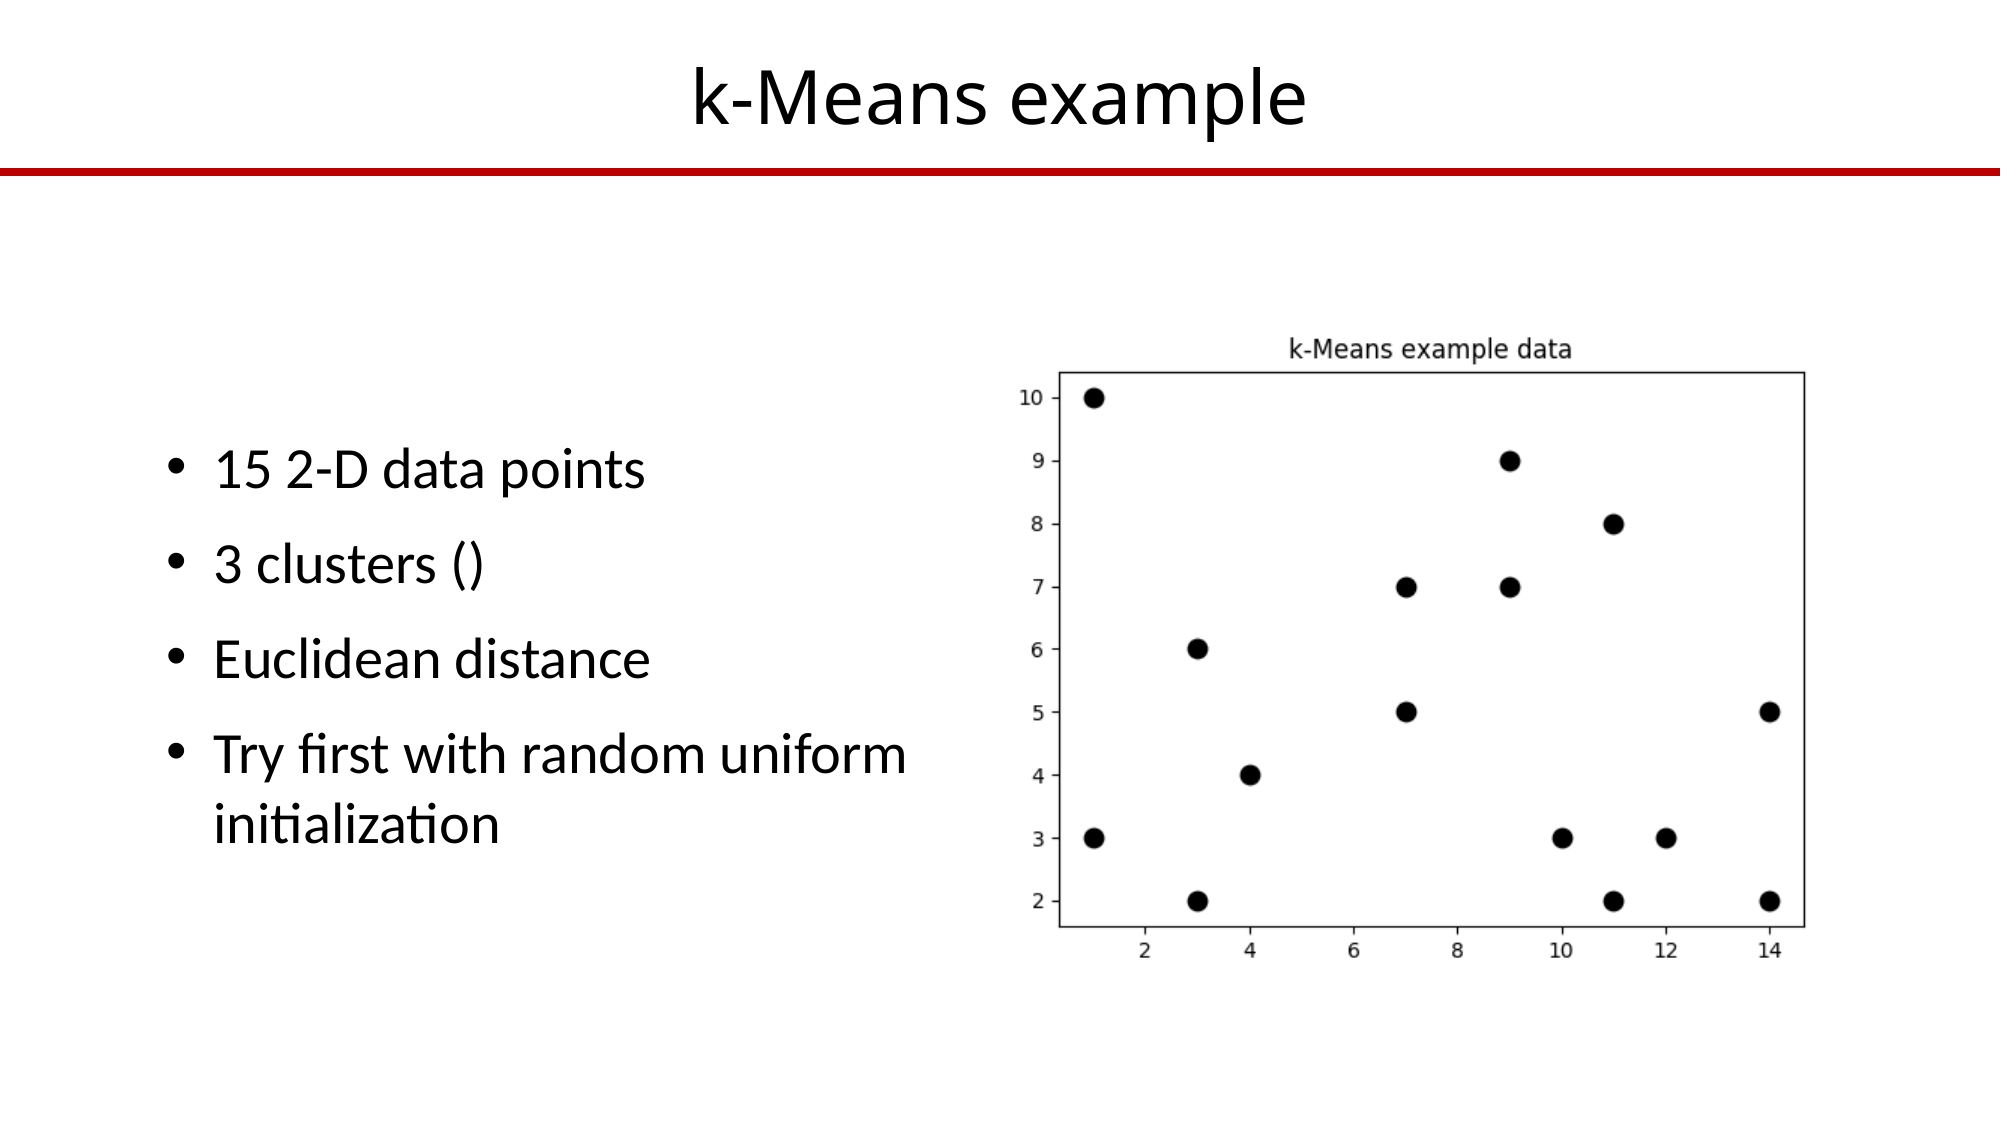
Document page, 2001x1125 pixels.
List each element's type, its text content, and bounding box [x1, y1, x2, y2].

title k-Means example [137, 50, 1863, 150]
picture [939, 285, 1900, 1006]
